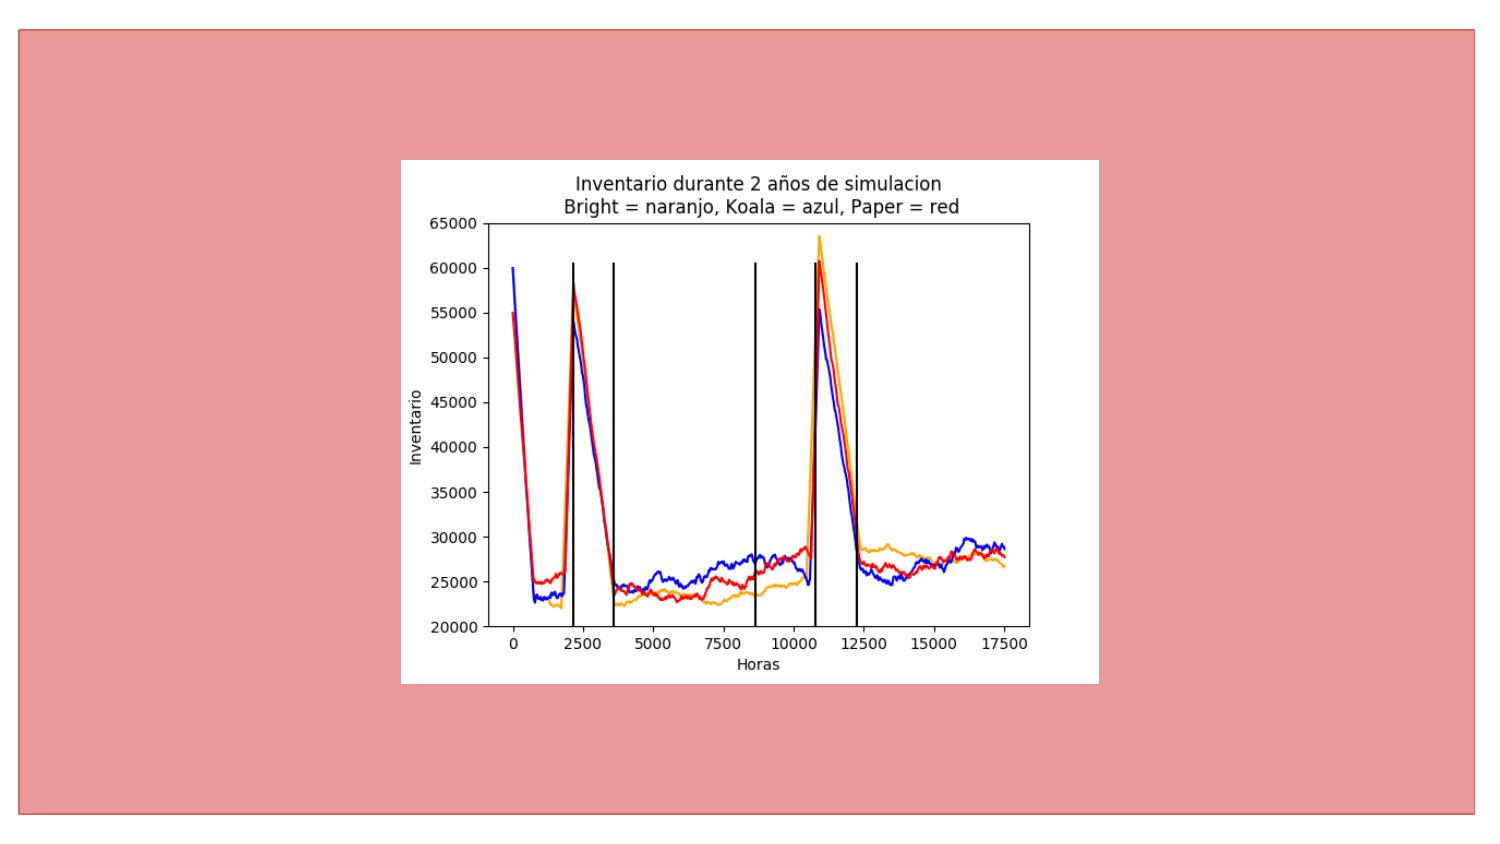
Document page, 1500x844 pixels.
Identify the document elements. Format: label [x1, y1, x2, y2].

picture [401, 159, 1099, 684]
text_box [19, 29, 1475, 814]
